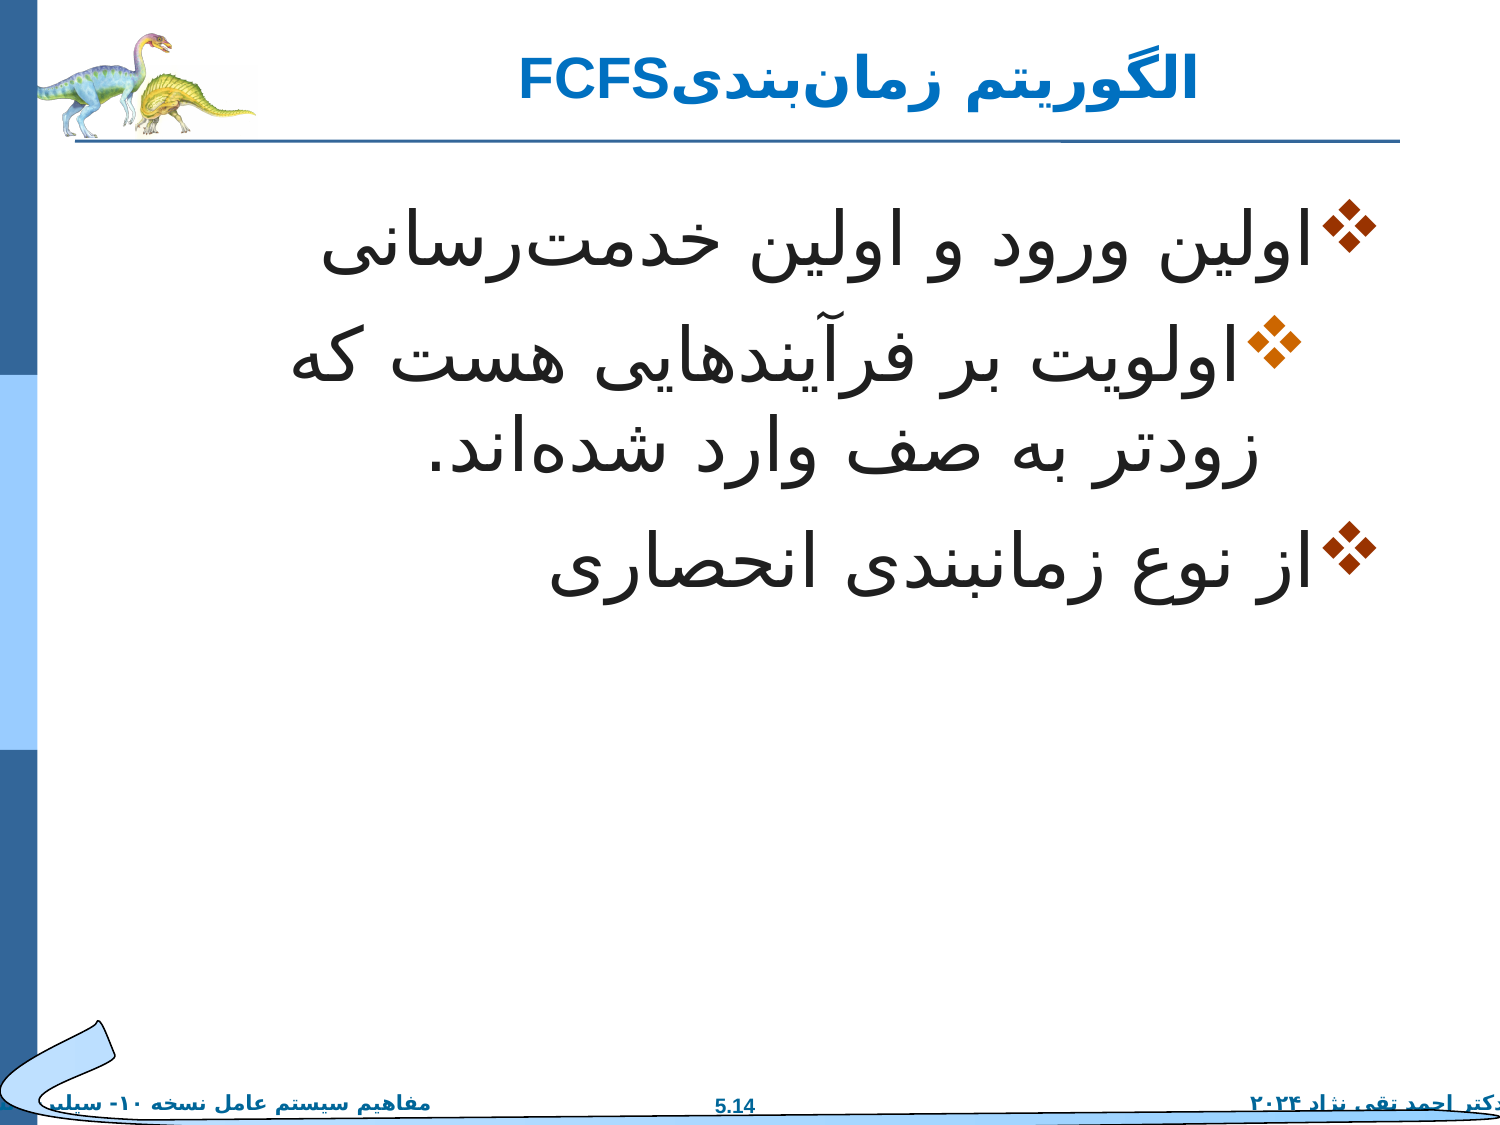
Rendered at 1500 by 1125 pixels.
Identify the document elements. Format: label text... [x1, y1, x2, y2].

title الگوریتم زمان‌بندیFCFS [233, 23, 1466, 119]
picture [38, 20, 258, 151]
list اولین ورود و اولین خدمت‌رسانی اولویت بر فرآیند‌هایی هست که زودتر به صف وارد شده‌اند. از نوع زمانبندی انحصاری [139, 182, 1400, 919]
